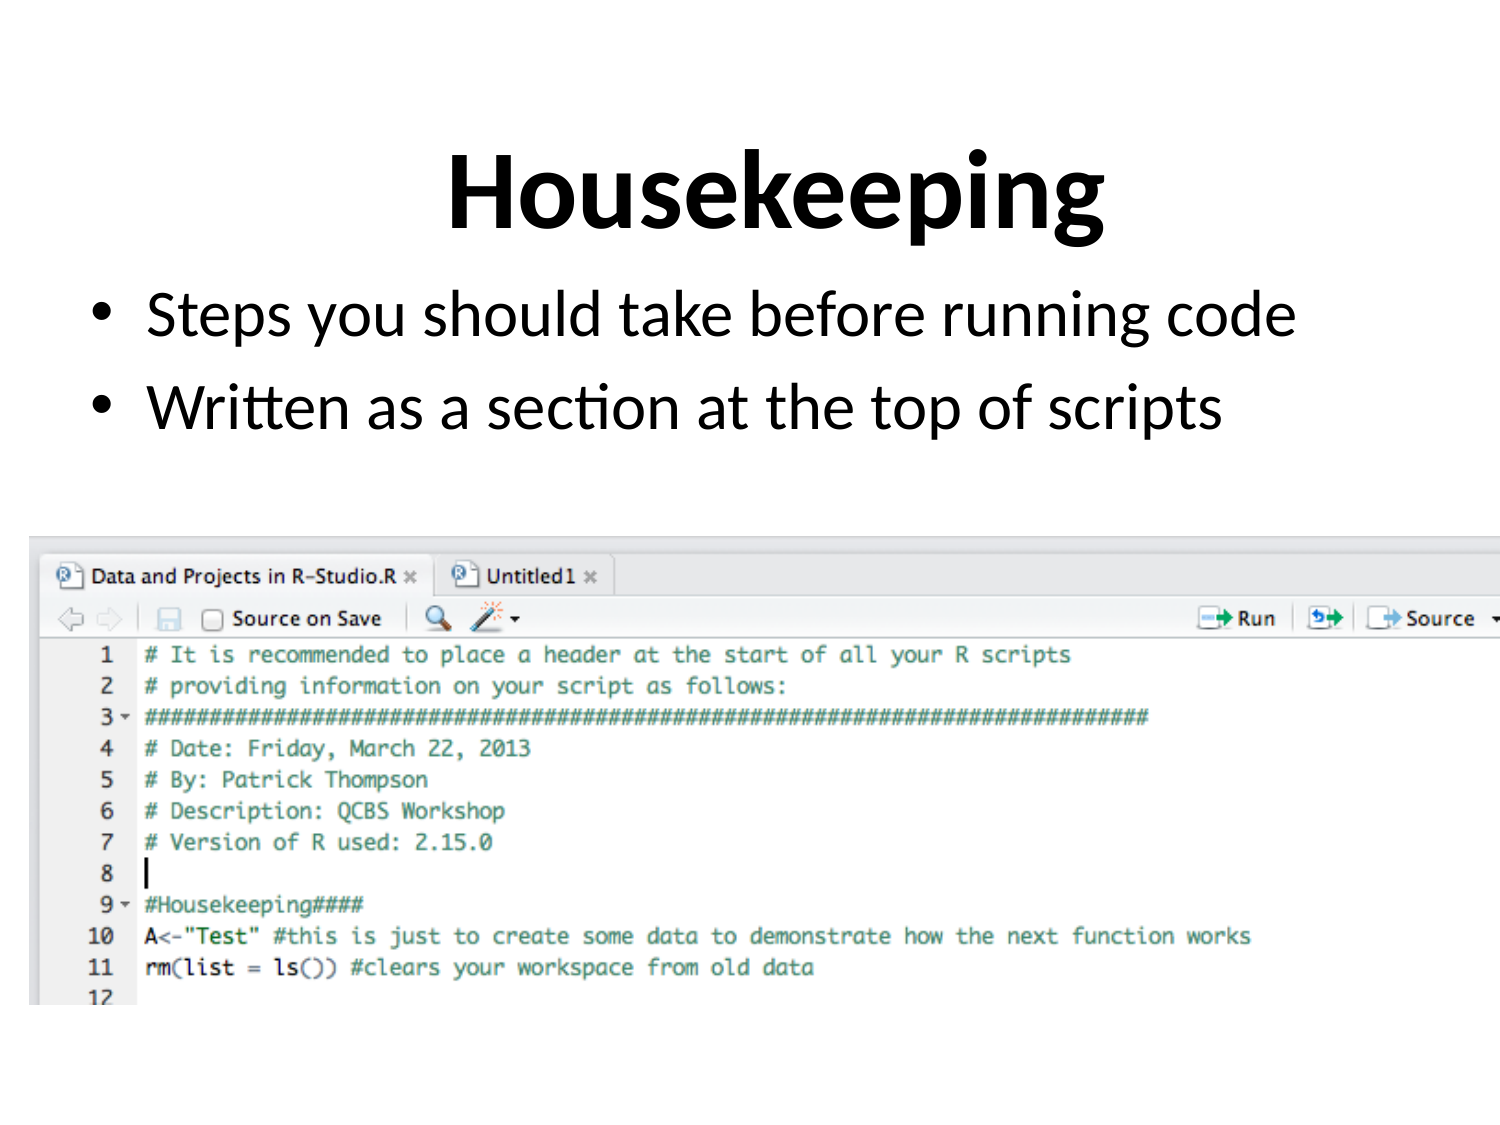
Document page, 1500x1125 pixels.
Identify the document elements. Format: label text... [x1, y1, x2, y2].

picture [29, 535, 1500, 1006]
list Steps you should take before running code Written as a section at the top of scripts [75, 262, 1425, 534]
title Housekeeping [101, 90, 1452, 278]
